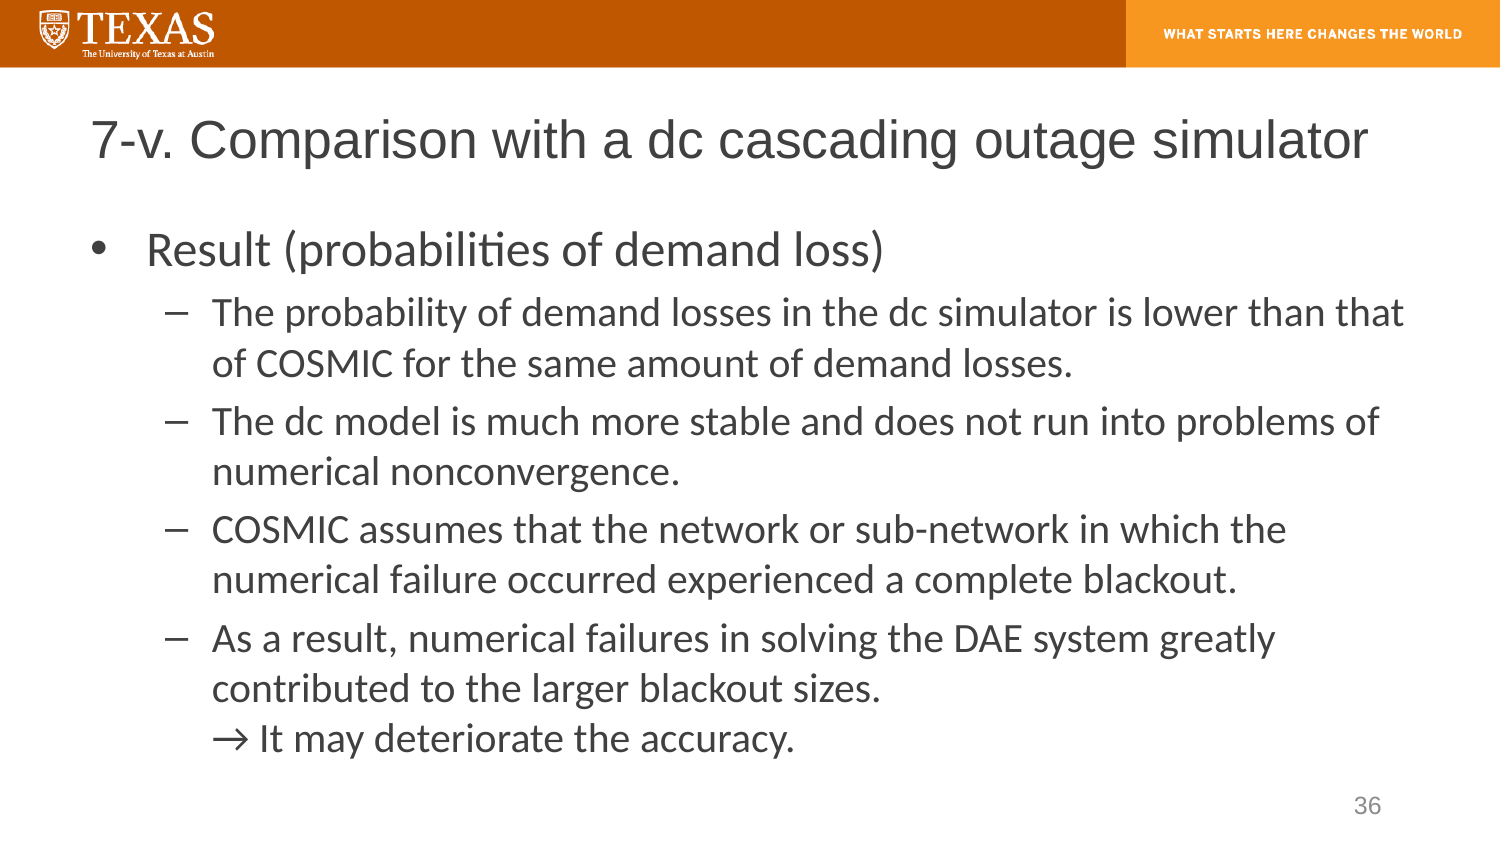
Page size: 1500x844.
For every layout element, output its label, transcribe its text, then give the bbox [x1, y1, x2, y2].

picture [0, 0, 1500, 844]
slide_number 36 [1059, 782, 1397, 828]
list Result (probabilities of demand loss) The probability of demand losses in the dc simulator is lower than that of COSMIC for the same amount of demand losses. The dc model is much more stable and does not run into problems of numerical nonconvergence. COSMIC assumes that the network or sub-network in which the numerical failure occurred experienced a complete blackout. As a result, numerical failures in solving the DAE system greatly contributed to the larger blackout sizes. → It may deteriorate the accuracy. [75, 209, 1425, 782]
title 7-v. Comparison with a dc cascading outage simulator [75, 90, 1425, 185]
